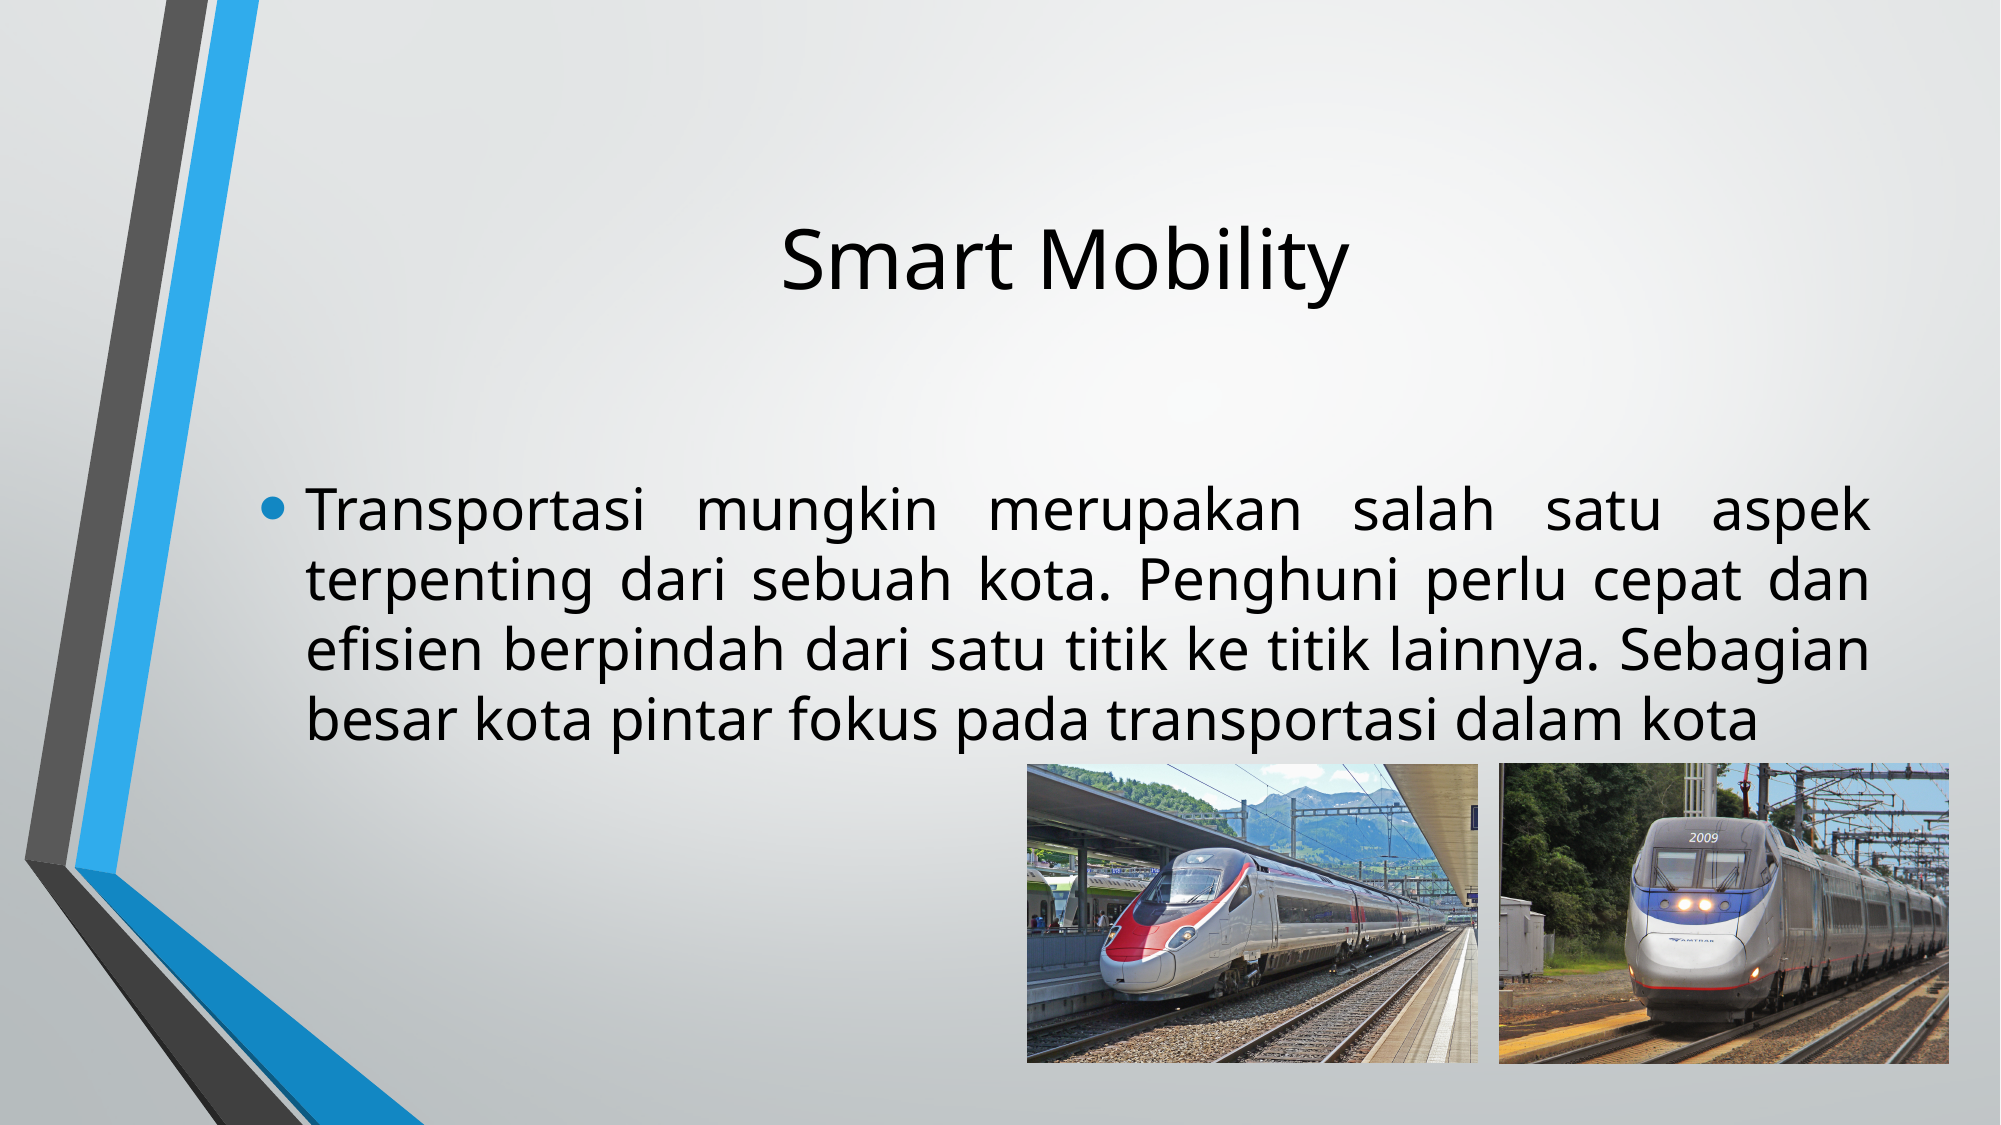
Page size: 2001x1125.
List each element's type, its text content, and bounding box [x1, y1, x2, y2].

list Transportasi mungkin merupakan salah satu aspek terpenting dari sebuah kota. Penghuni perlu cepat dan efisien berpindah dari satu titik ke titik lainnya. Sebagian besar kota pintar fokus pada transportasi dalam kota [243, 437, 1887, 788]
picture [1027, 764, 1478, 1064]
title Smart Mobility [243, 112, 1887, 400]
picture [1498, 763, 1950, 1065]
